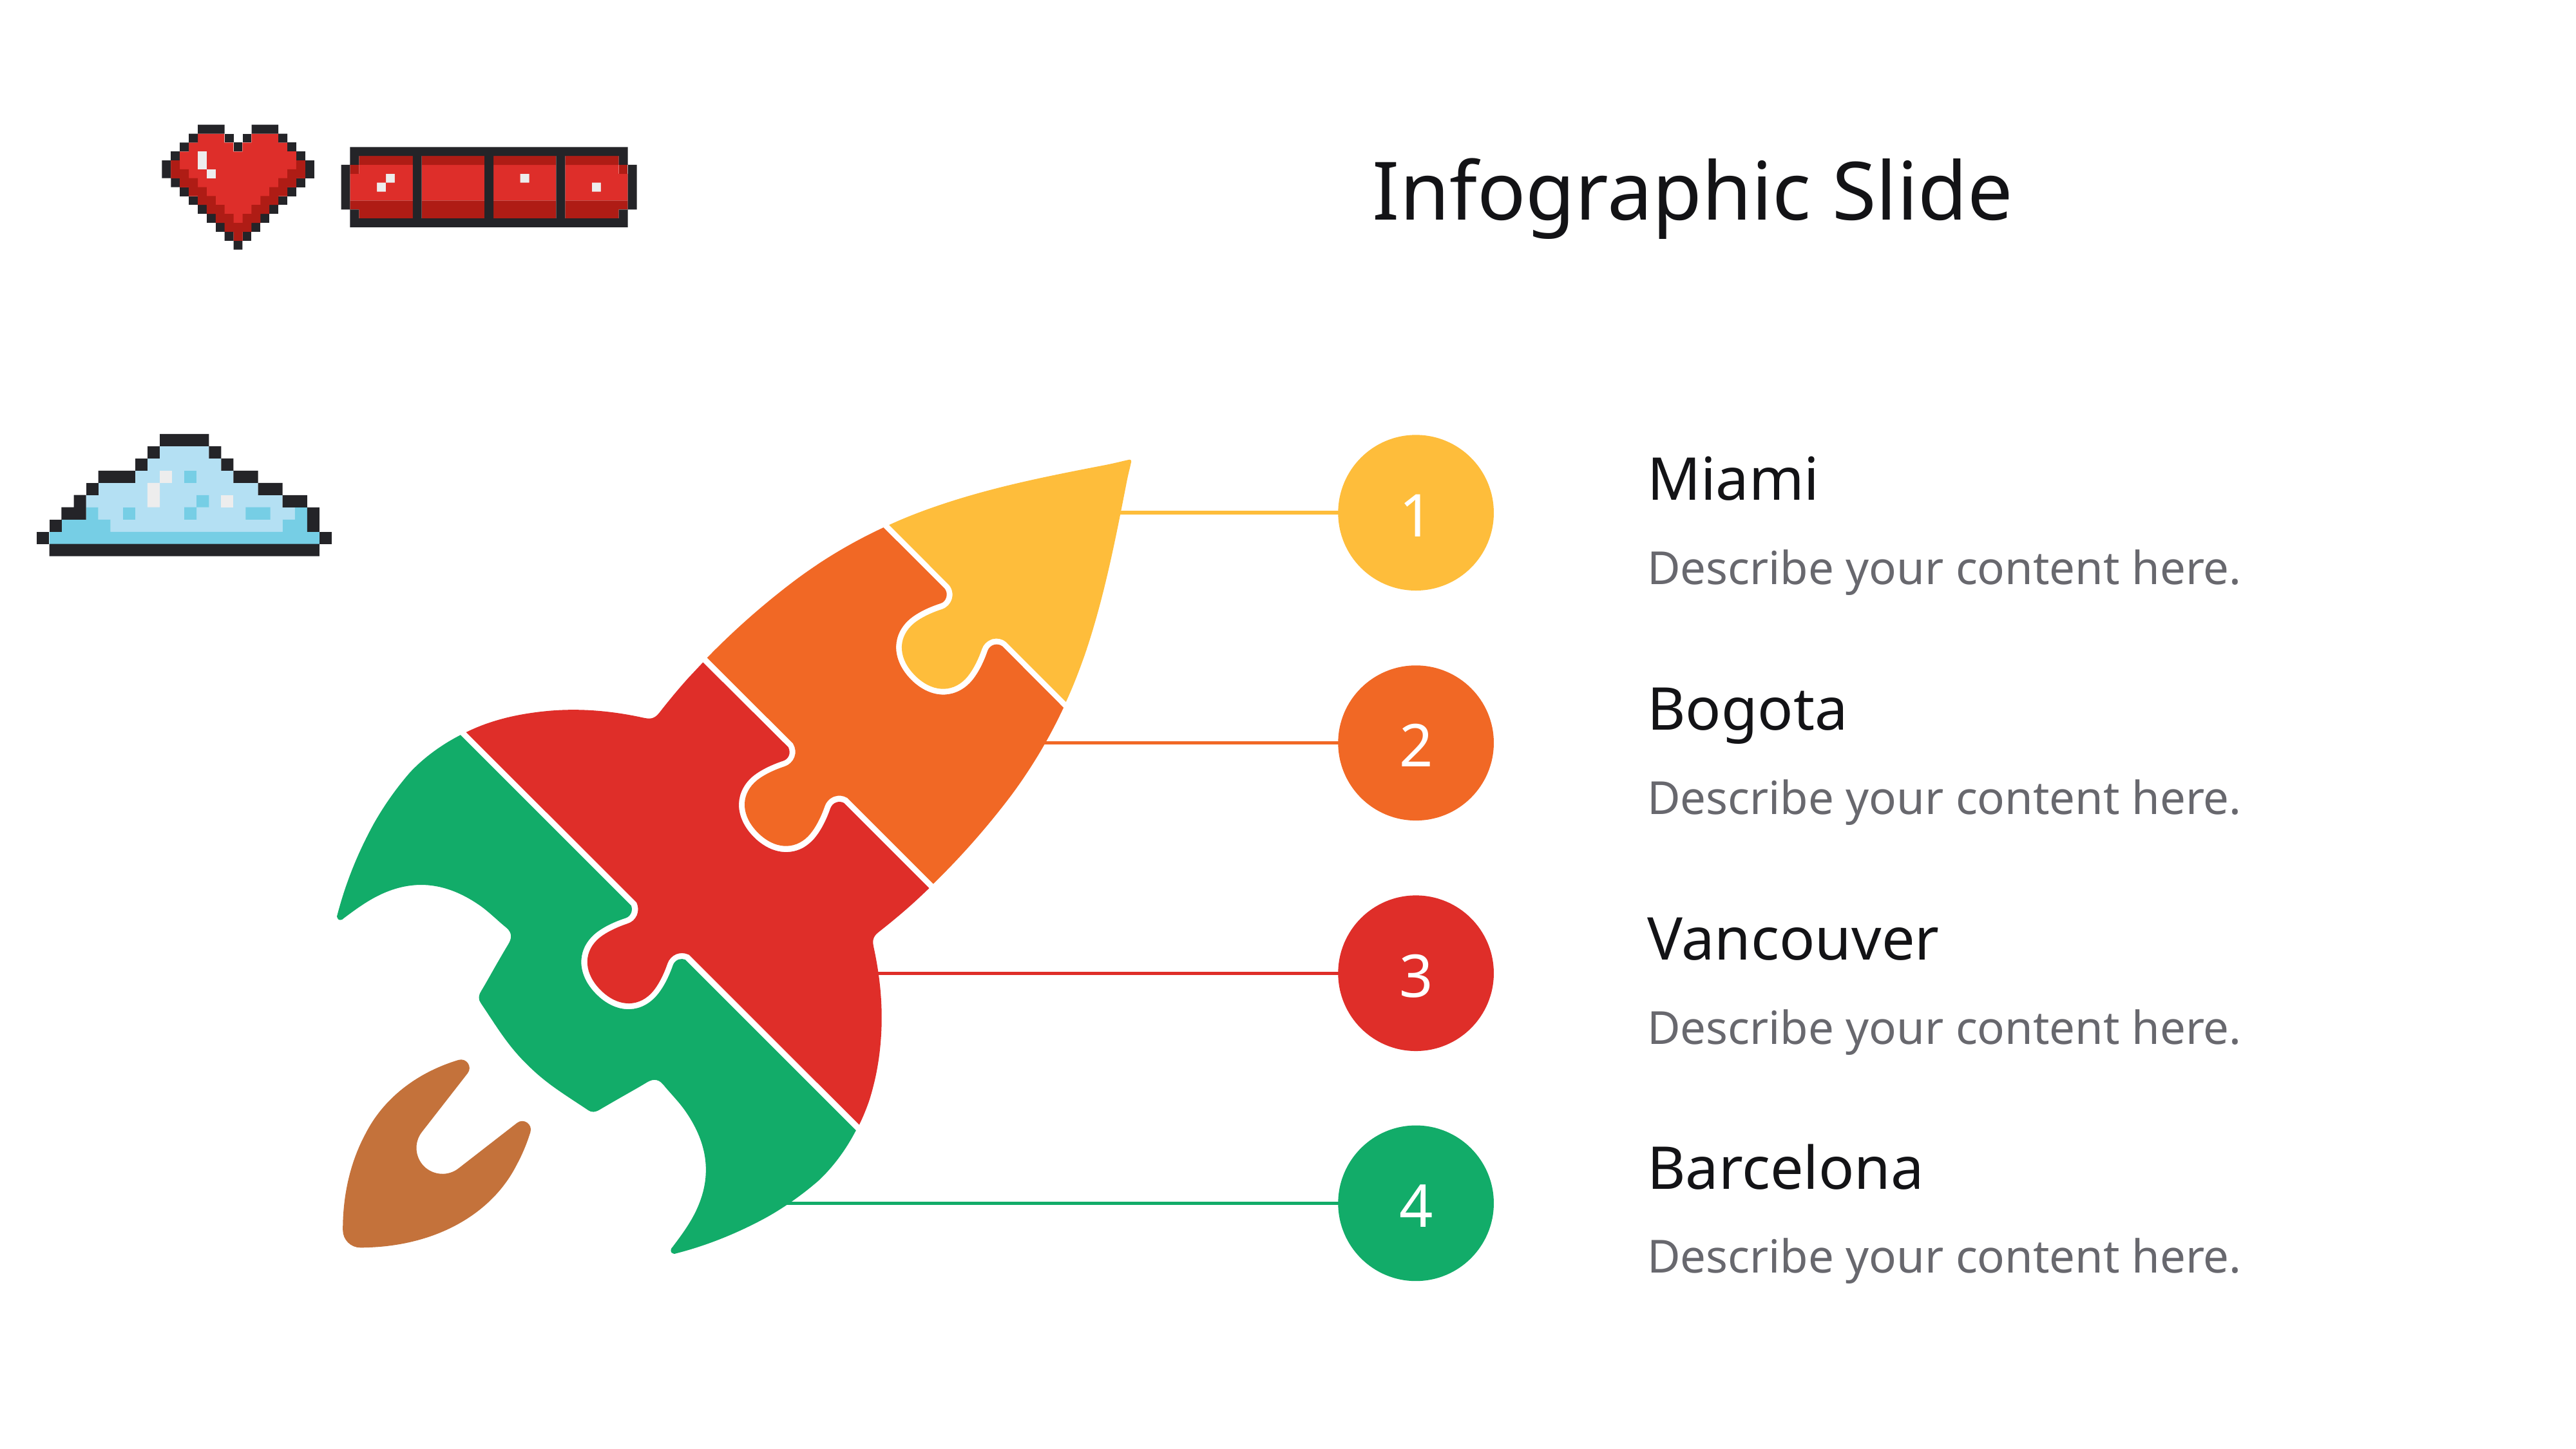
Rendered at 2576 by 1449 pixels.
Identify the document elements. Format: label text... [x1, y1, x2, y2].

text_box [162, 124, 637, 250]
text_box 3 [1354, 933, 1478, 1014]
text_box [787, 1201, 1338, 1206]
text_box [466, 662, 930, 1125]
text_box Describe your content here. [1637, 753, 2266, 828]
text_box Describe your content here. [1637, 983, 2266, 1058]
text_box 4 [1354, 1163, 1478, 1244]
text_box Miami [1637, 436, 2266, 517]
text_box [1338, 1125, 1494, 1282]
text_box [889, 459, 1132, 702]
text_box [1338, 435, 1494, 591]
text_box Barcelona [1637, 1124, 2266, 1206]
text_box [1118, 511, 1338, 515]
text_box [1045, 741, 1338, 745]
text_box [37, 433, 332, 556]
text_box [1338, 895, 1494, 1052]
text_box Bogota [1637, 666, 2266, 747]
text_box [1338, 665, 1494, 821]
text_box [343, 1059, 531, 1248]
text_box [337, 735, 856, 1254]
text_box 2 [1354, 703, 1478, 784]
text_box Describe your content here. [1637, 523, 2266, 598]
text_box Infographic Slide [971, 135, 2416, 242]
text_box [879, 971, 1338, 975]
text_box Vancouver [1637, 896, 2266, 977]
text_box [707, 527, 1064, 884]
text_box 1 [1354, 472, 1478, 553]
text_box Describe your content here. [1637, 1211, 2266, 1287]
